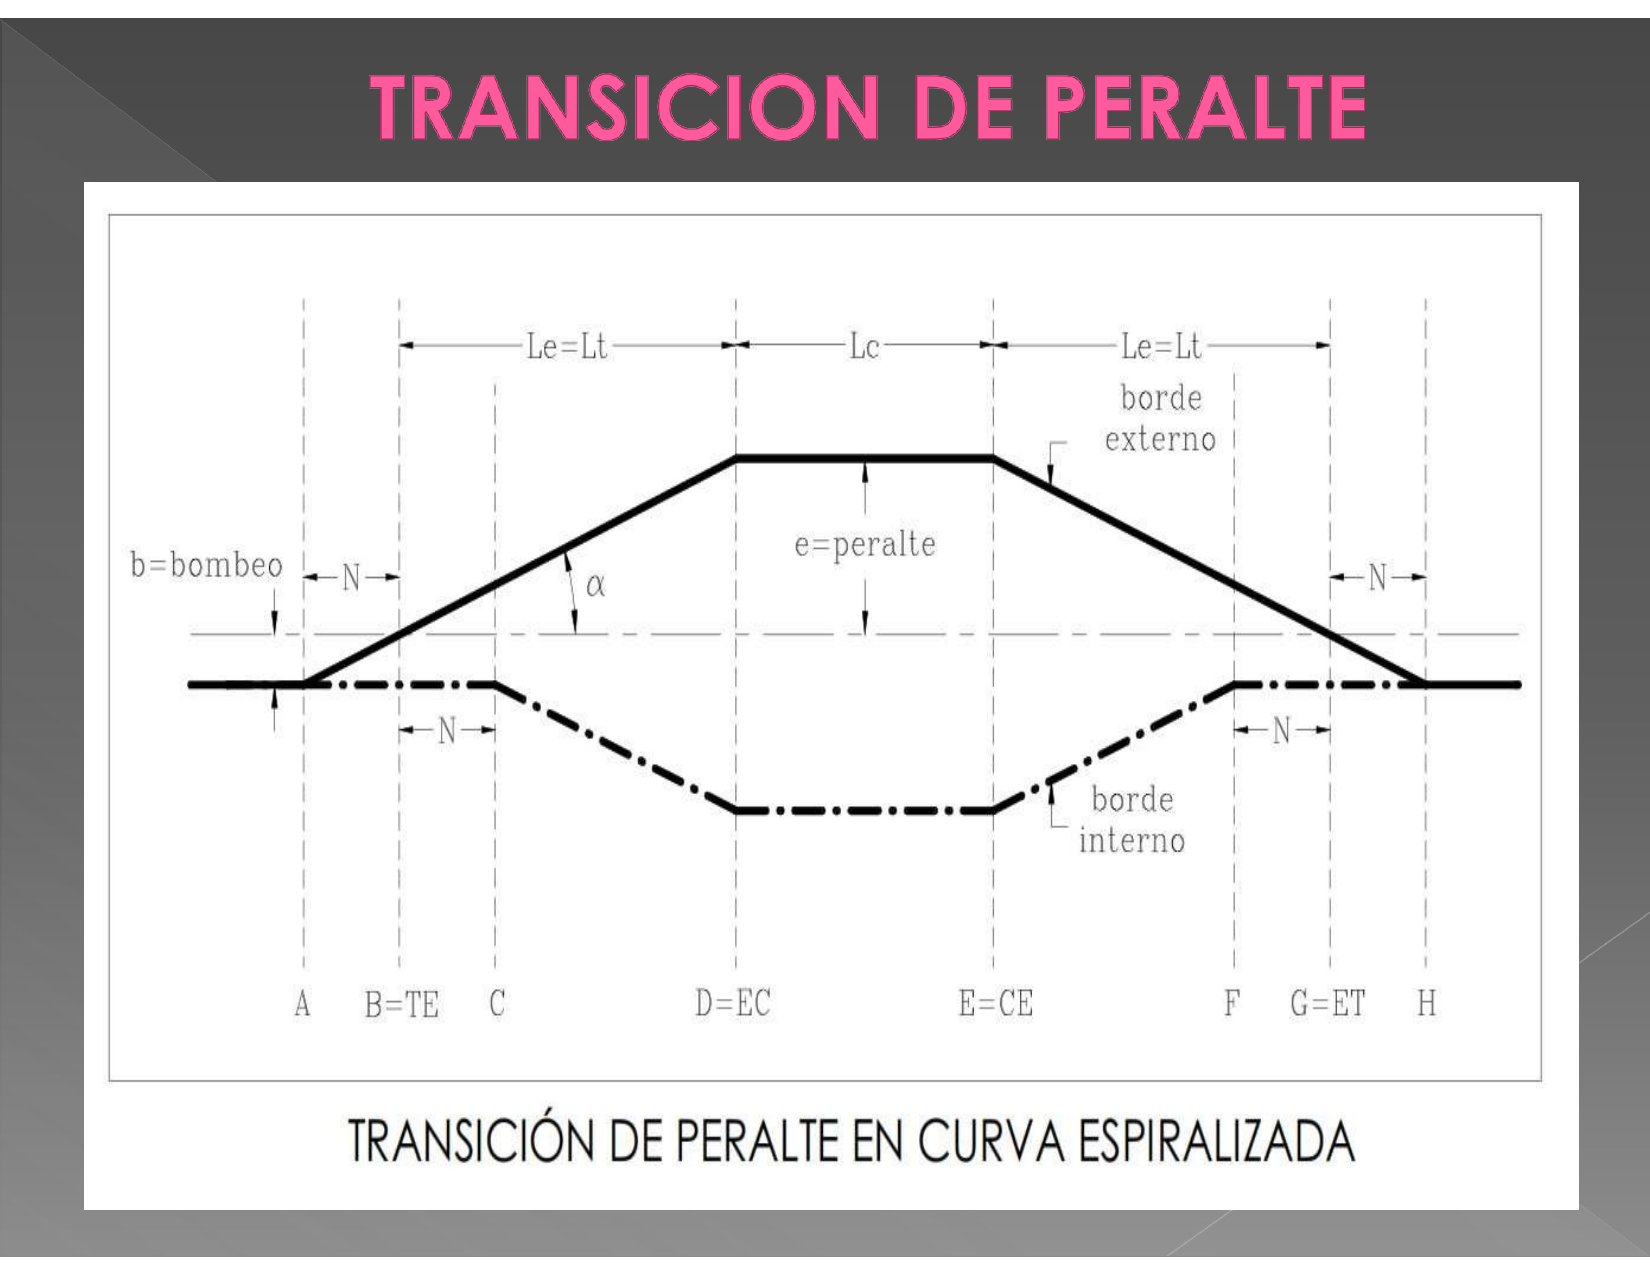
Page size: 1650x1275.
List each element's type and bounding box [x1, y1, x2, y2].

text_box [0, 18, 1650, 1257]
